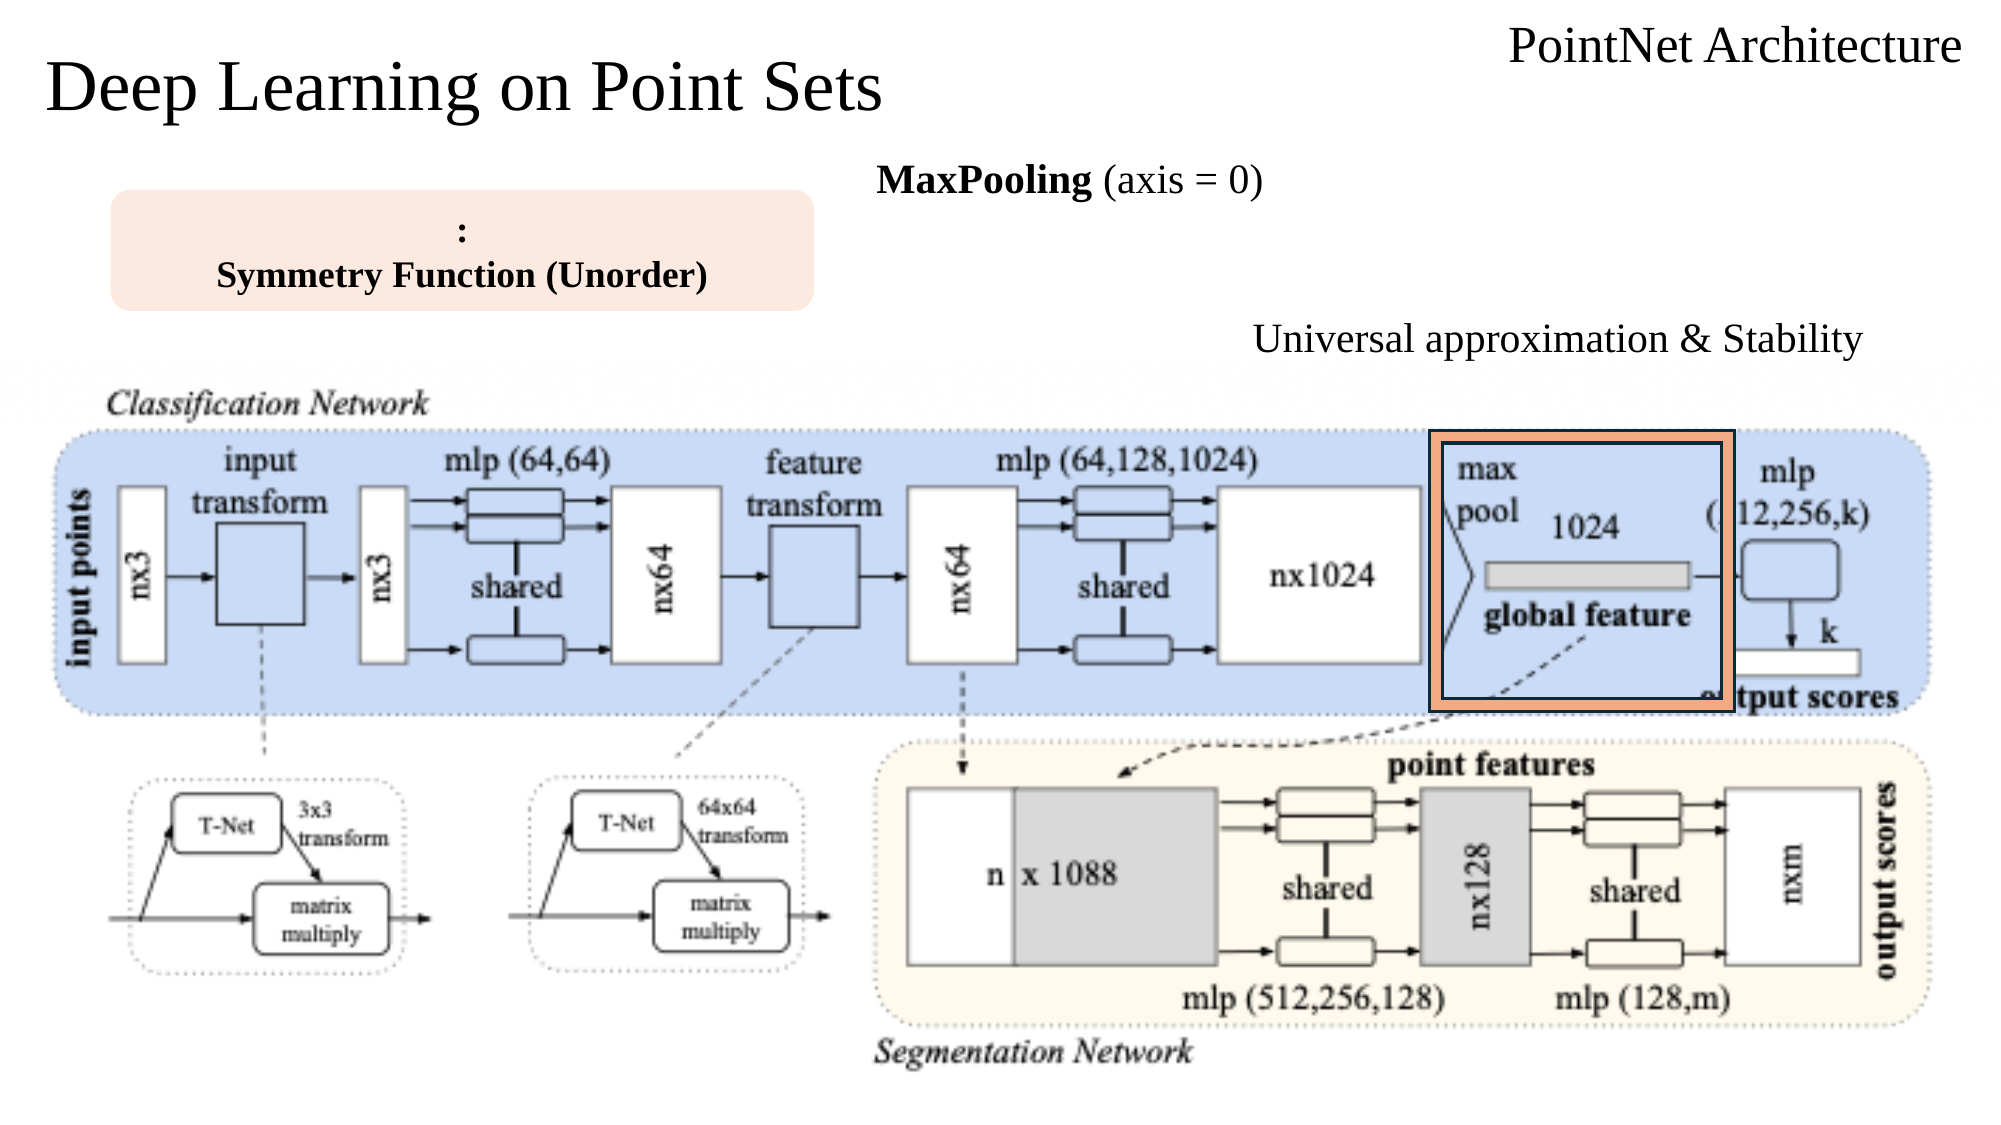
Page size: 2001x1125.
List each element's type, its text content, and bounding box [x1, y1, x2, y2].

text_box Deep Learning on Point Sets [30, 35, 951, 139]
picture [0, 361, 2000, 1090]
text_box MaxPooling (axis = 0) [861, 144, 1328, 209]
text_box PointNet Architecture [1493, 0, 2000, 91]
text_box Universal approximation & Stability [1237, 303, 1899, 361]
